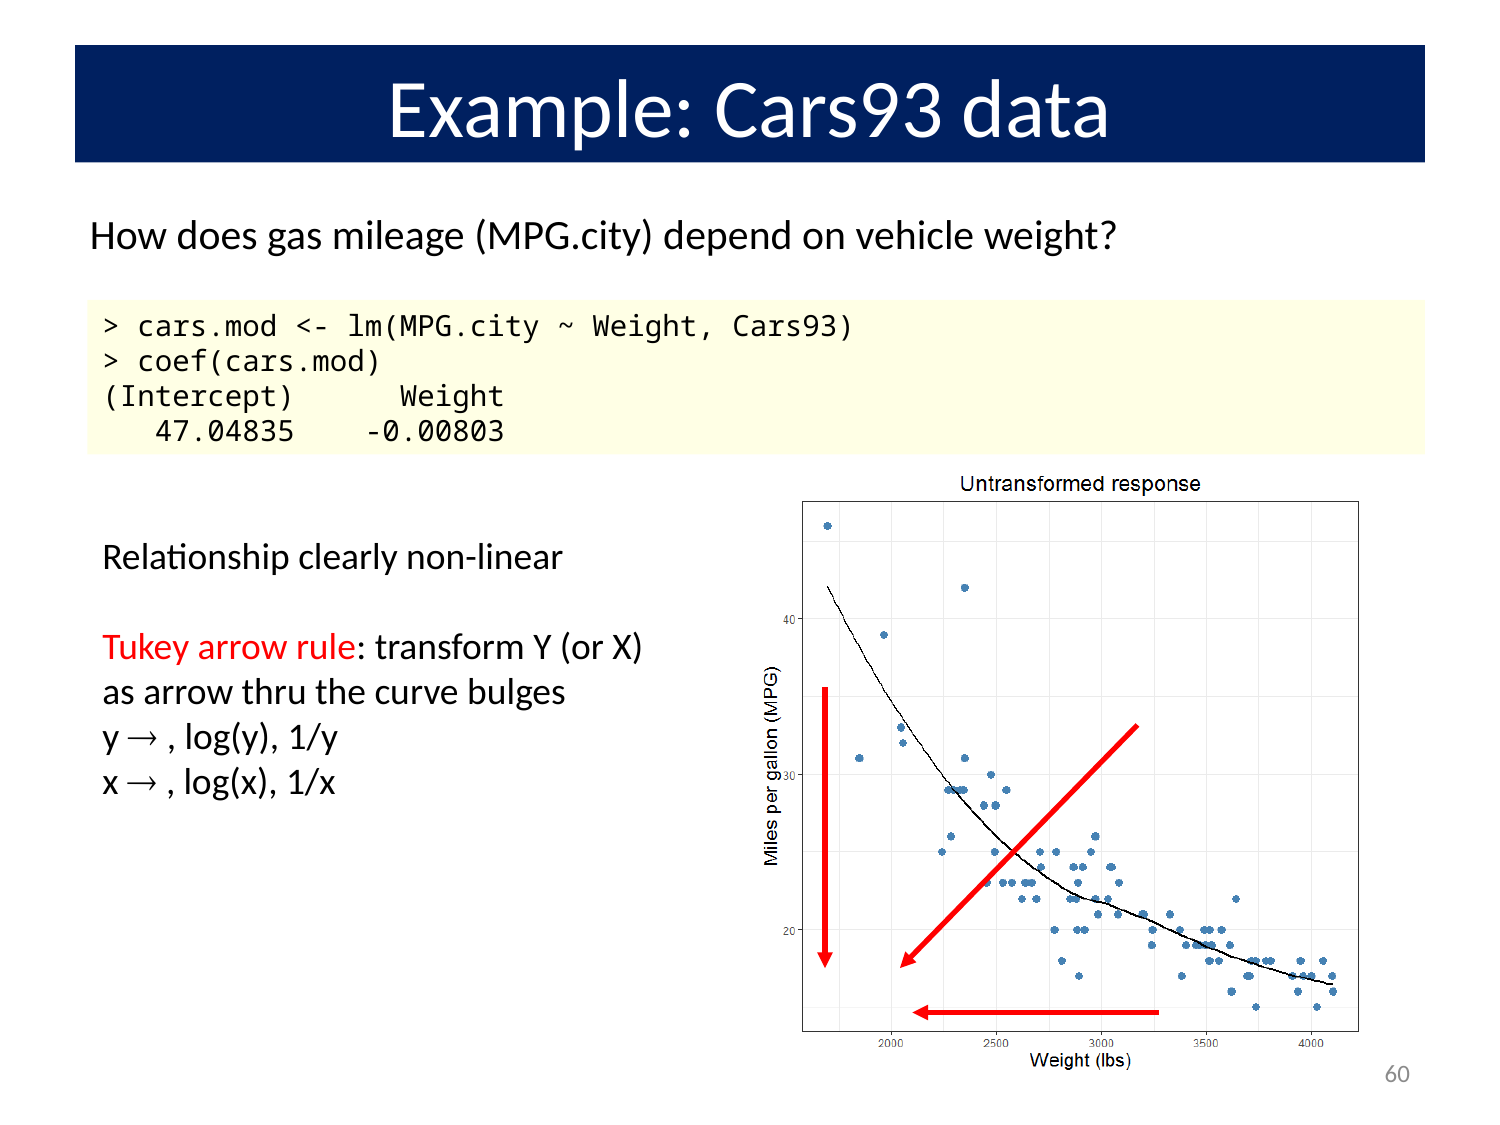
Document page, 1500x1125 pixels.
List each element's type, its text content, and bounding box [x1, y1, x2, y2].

picture [754, 467, 1365, 1077]
slide_number 60 [1074, 1042, 1425, 1103]
text_box How does gas mileage (MPG.city) depend on vehicle weight? [74, 200, 1425, 265]
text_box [899, 724, 1138, 969]
text_box > cars.mod <- lm(MPG.city ~ Weight, Cars93) > coef(cars.mod) (Intercept) Weight 47.04835 -0.00803 [87, 299, 1425, 455]
title Example: Cars93 data [75, 45, 1425, 163]
